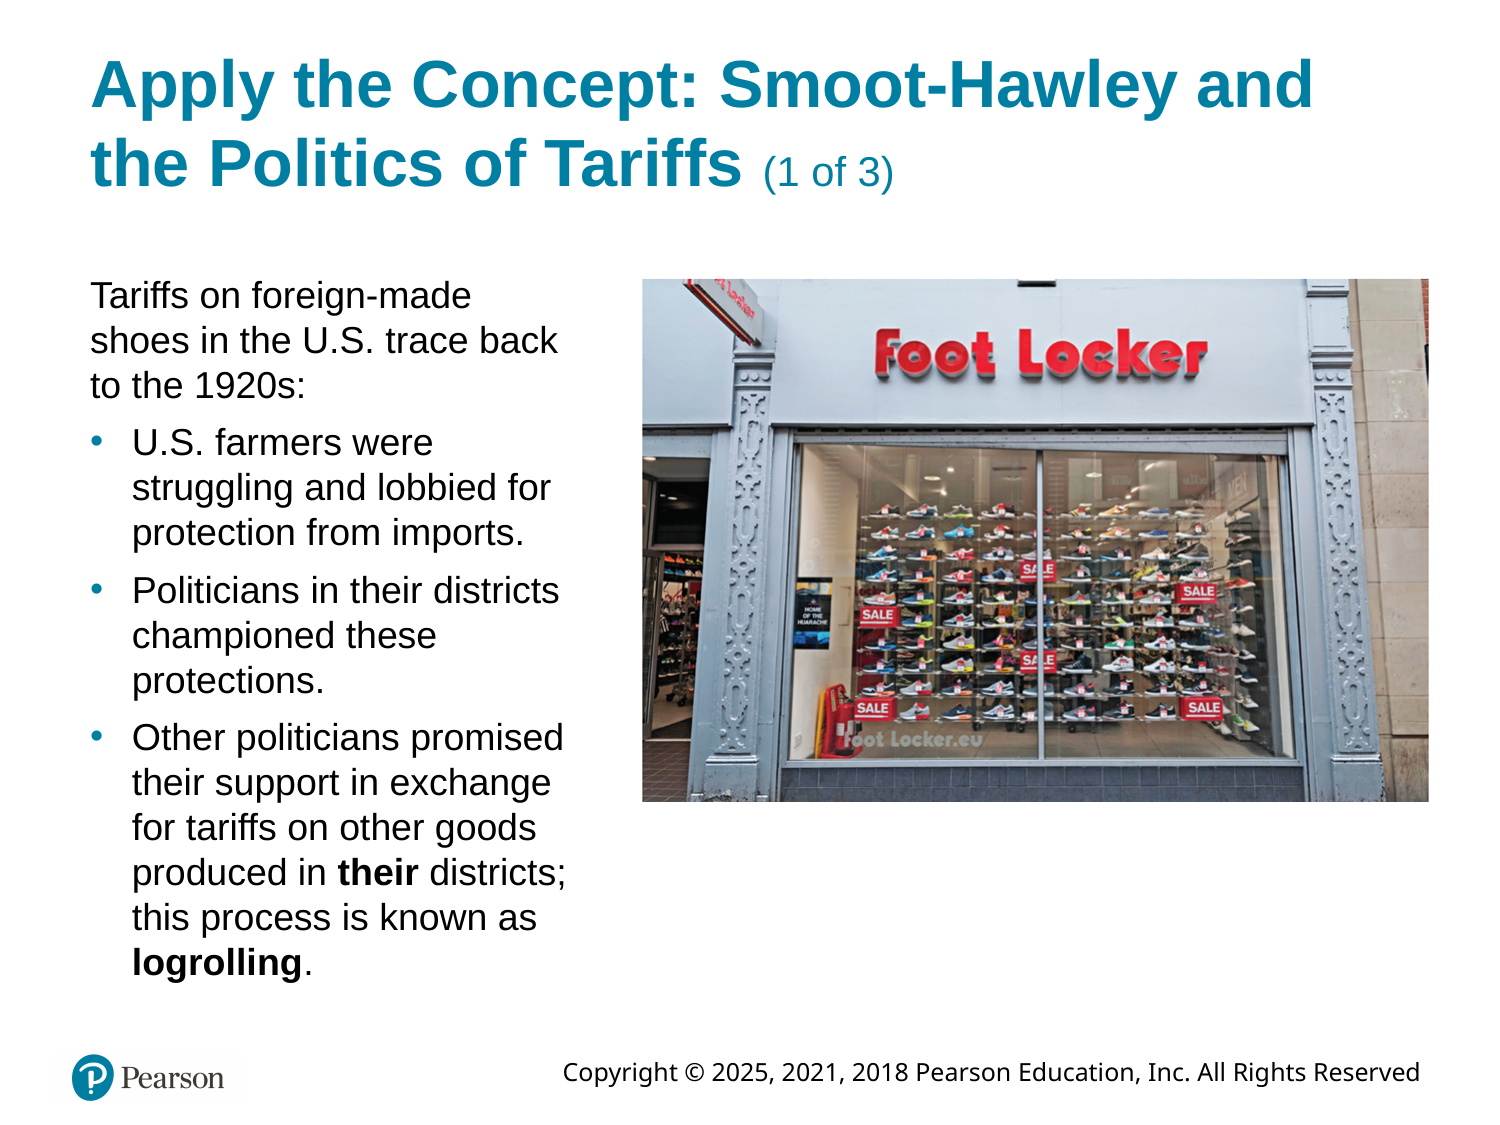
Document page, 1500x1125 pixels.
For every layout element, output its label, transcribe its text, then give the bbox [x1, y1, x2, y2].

picture [51, 1053, 245, 1102]
title Apply the Concept: Smoot-Hawley and the Politics of Tariffs (1 of 3) [75, 35, 1425, 216]
picture [641, 278, 1430, 803]
list Tariffs on foreign-made shoes in the U.S. trace back to the 1920s: U.S. farmers were struggling and lobbied for protection from imports. Politicians in their districts championed these protections. Other politicians promised their support in exchange for tariffs on other goods produced in their districts; this process is known as logrolling. [75, 255, 597, 1002]
